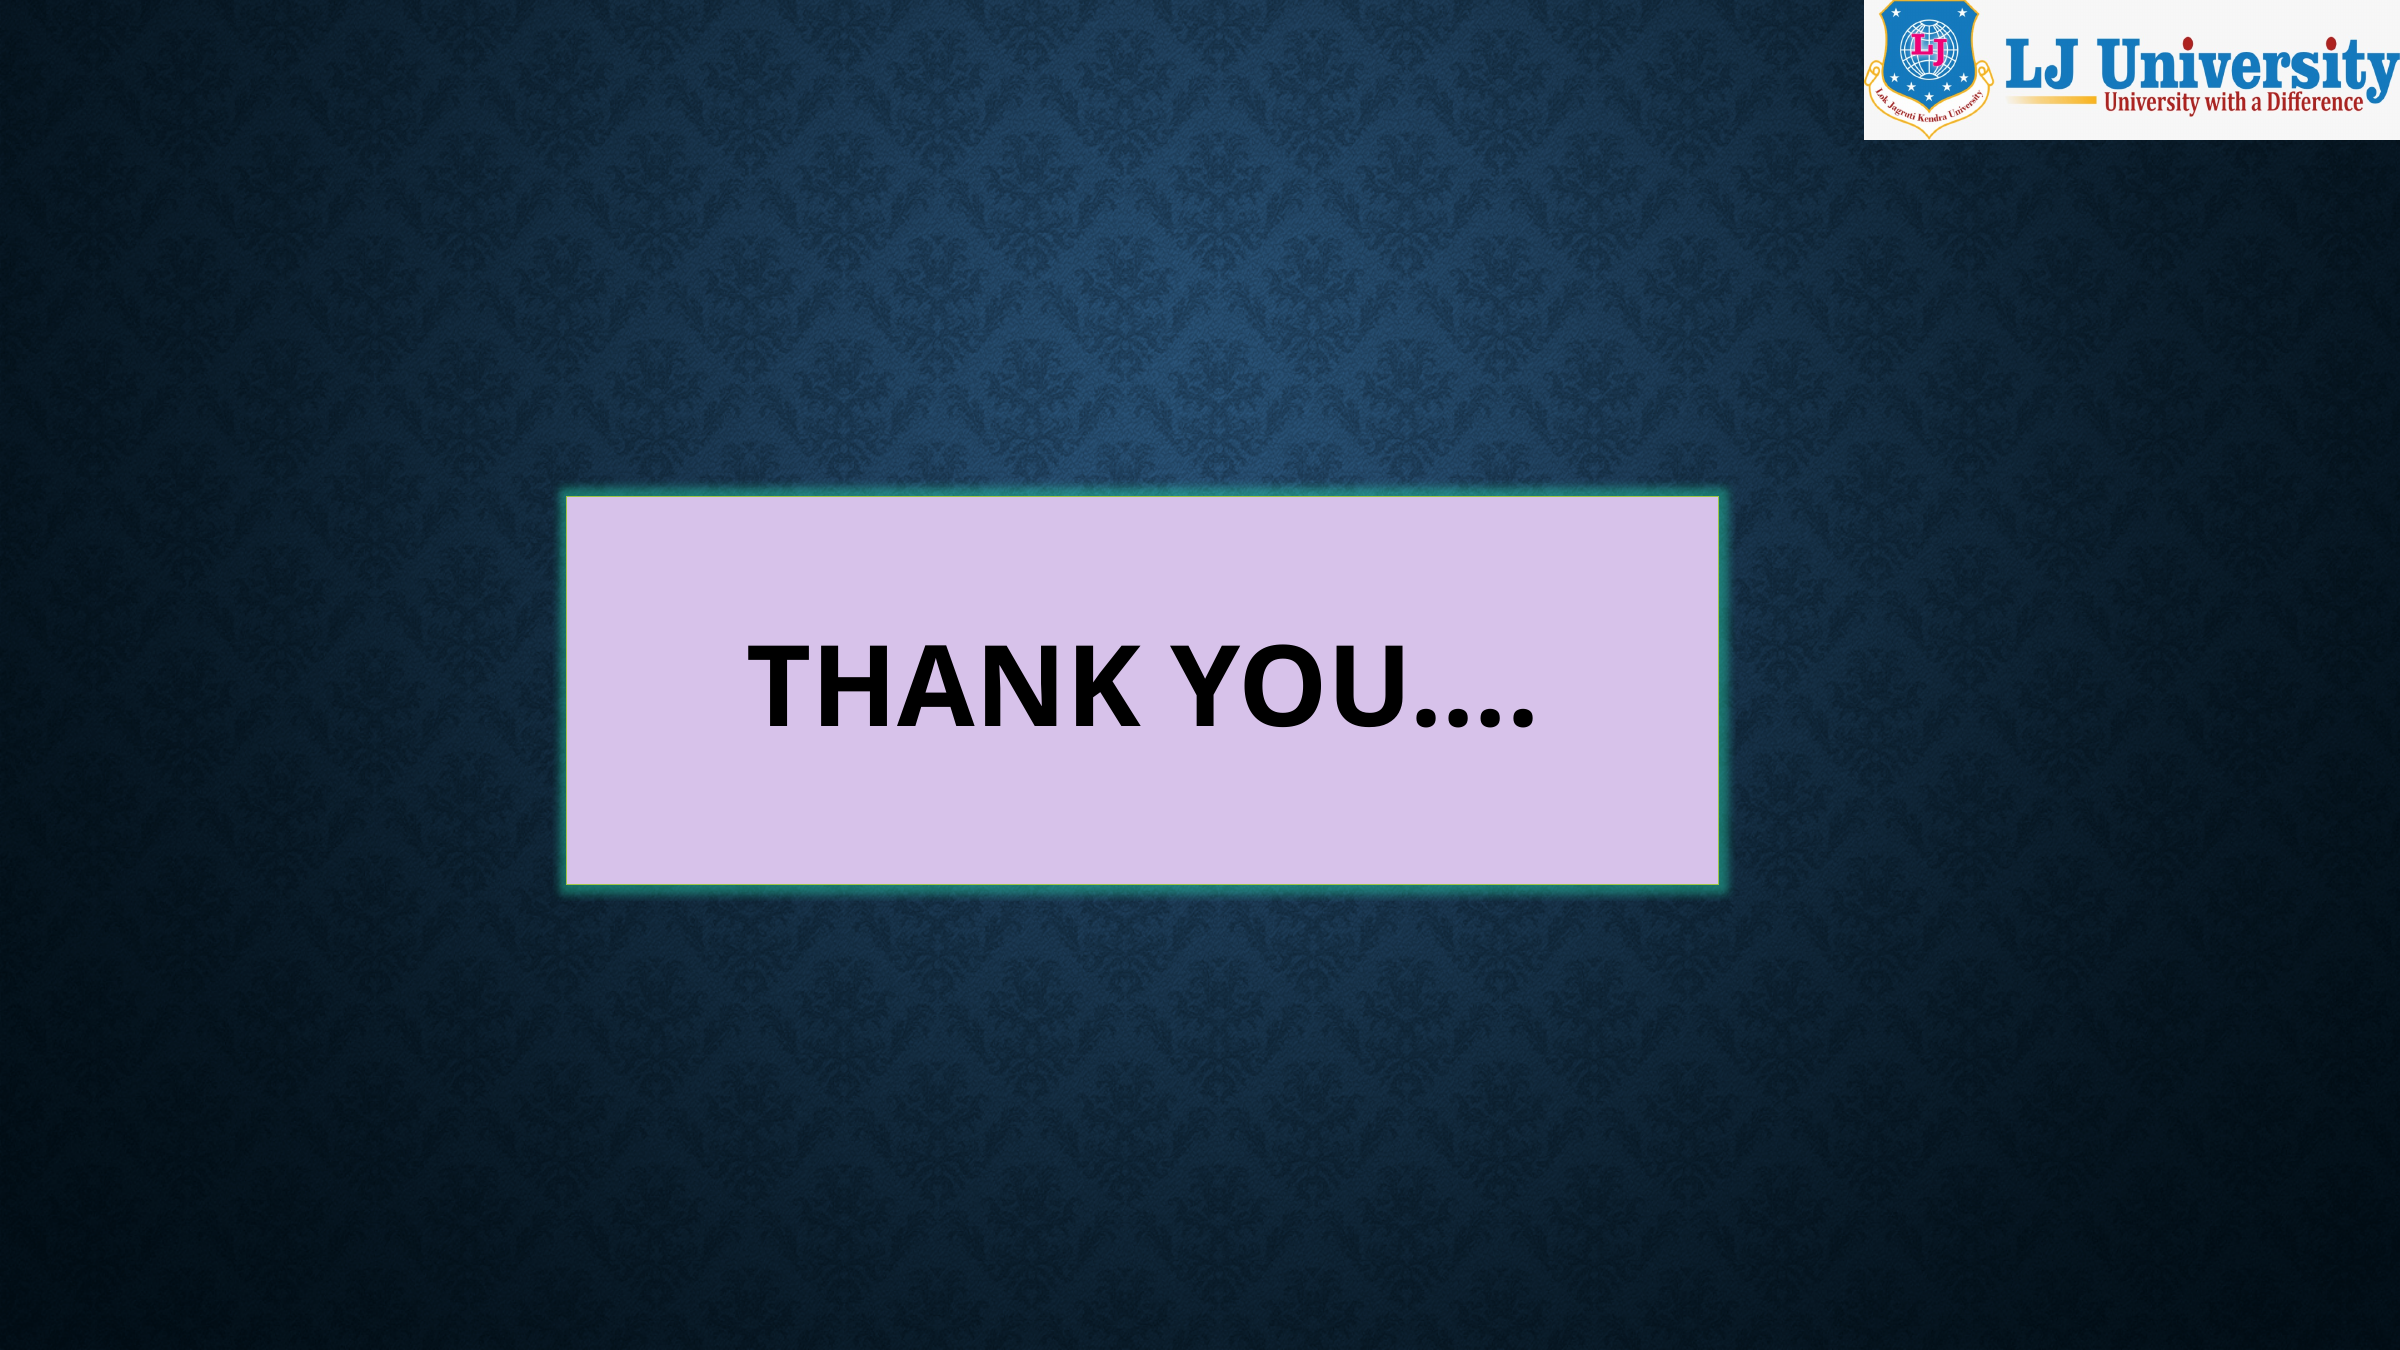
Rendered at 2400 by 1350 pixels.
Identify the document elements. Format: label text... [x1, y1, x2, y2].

picture [1864, 0, 2400, 140]
text_box THANK YOU…. [566, 496, 1719, 885]
